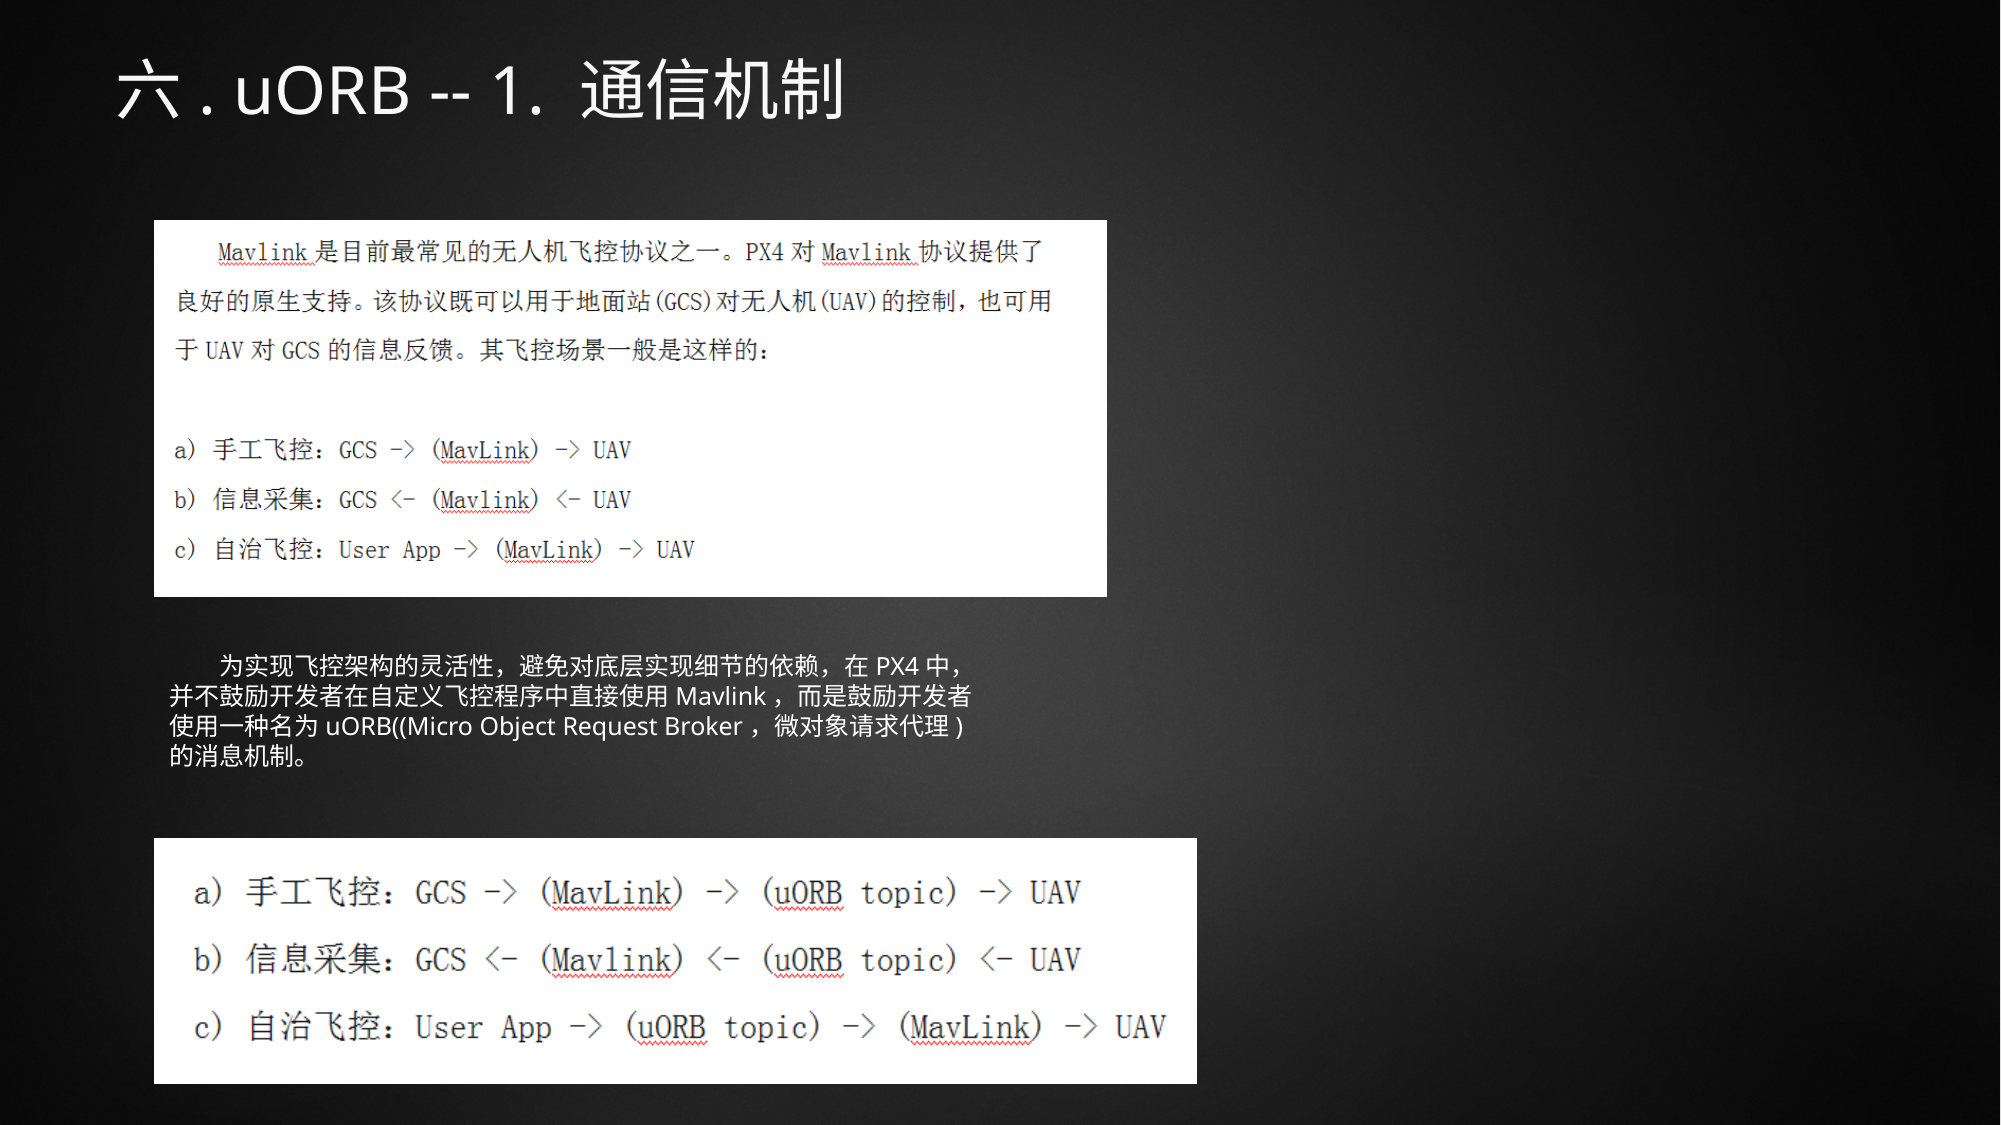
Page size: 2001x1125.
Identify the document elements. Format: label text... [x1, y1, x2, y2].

text_box 为实现飞控架构的灵活性，避免对底层实现细节的依赖，在PX4中，并不鼓励开发者在自定义飞控程序中直接使用Mavlink，而是鼓励开发者使用一种名为uORB((Micro Object Request Broker，微对象请求代理)的消息机制。 [154, 643, 988, 778]
title 六. uORB -- 1. 通信机制 [100, 39, 1116, 221]
picture [154, 838, 1198, 1084]
picture [154, 220, 1107, 598]
